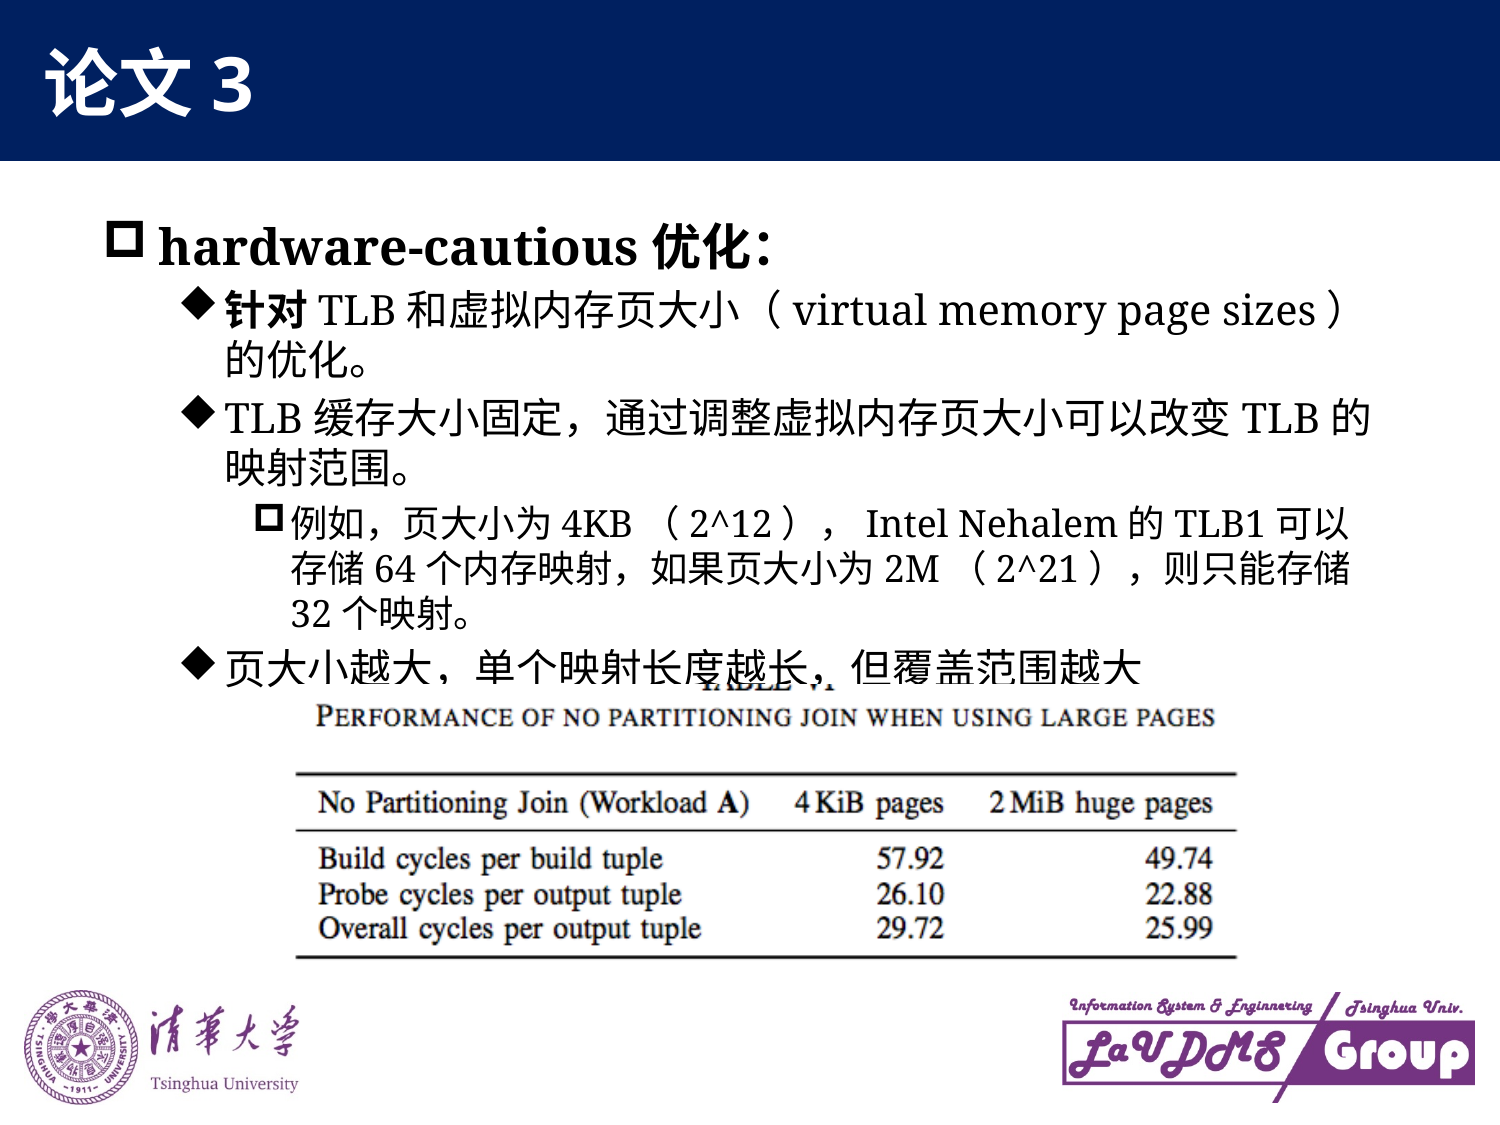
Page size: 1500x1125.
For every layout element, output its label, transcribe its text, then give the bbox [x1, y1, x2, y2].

picture [278, 684, 1244, 988]
picture [1062, 992, 1475, 1103]
list hardware-cautious优化： 针对TLB和虚拟内存页大小（virtual memory page sizes）的优化。 TLB缓存大小固定，通过调整虚拟内存页大小可以改变TLB的映射范围。 例如，页大小为4KB（2^12），Intel Nehalem的TLB1可以存储64个内存映射，如果页大小为2M（2^21），则只能存储32个映射。 页大小越大，单个映射长度越长，但覆盖范围越大 [87, 207, 1401, 988]
title 论文3 [27, 24, 1476, 138]
picture [24, 990, 300, 1105]
